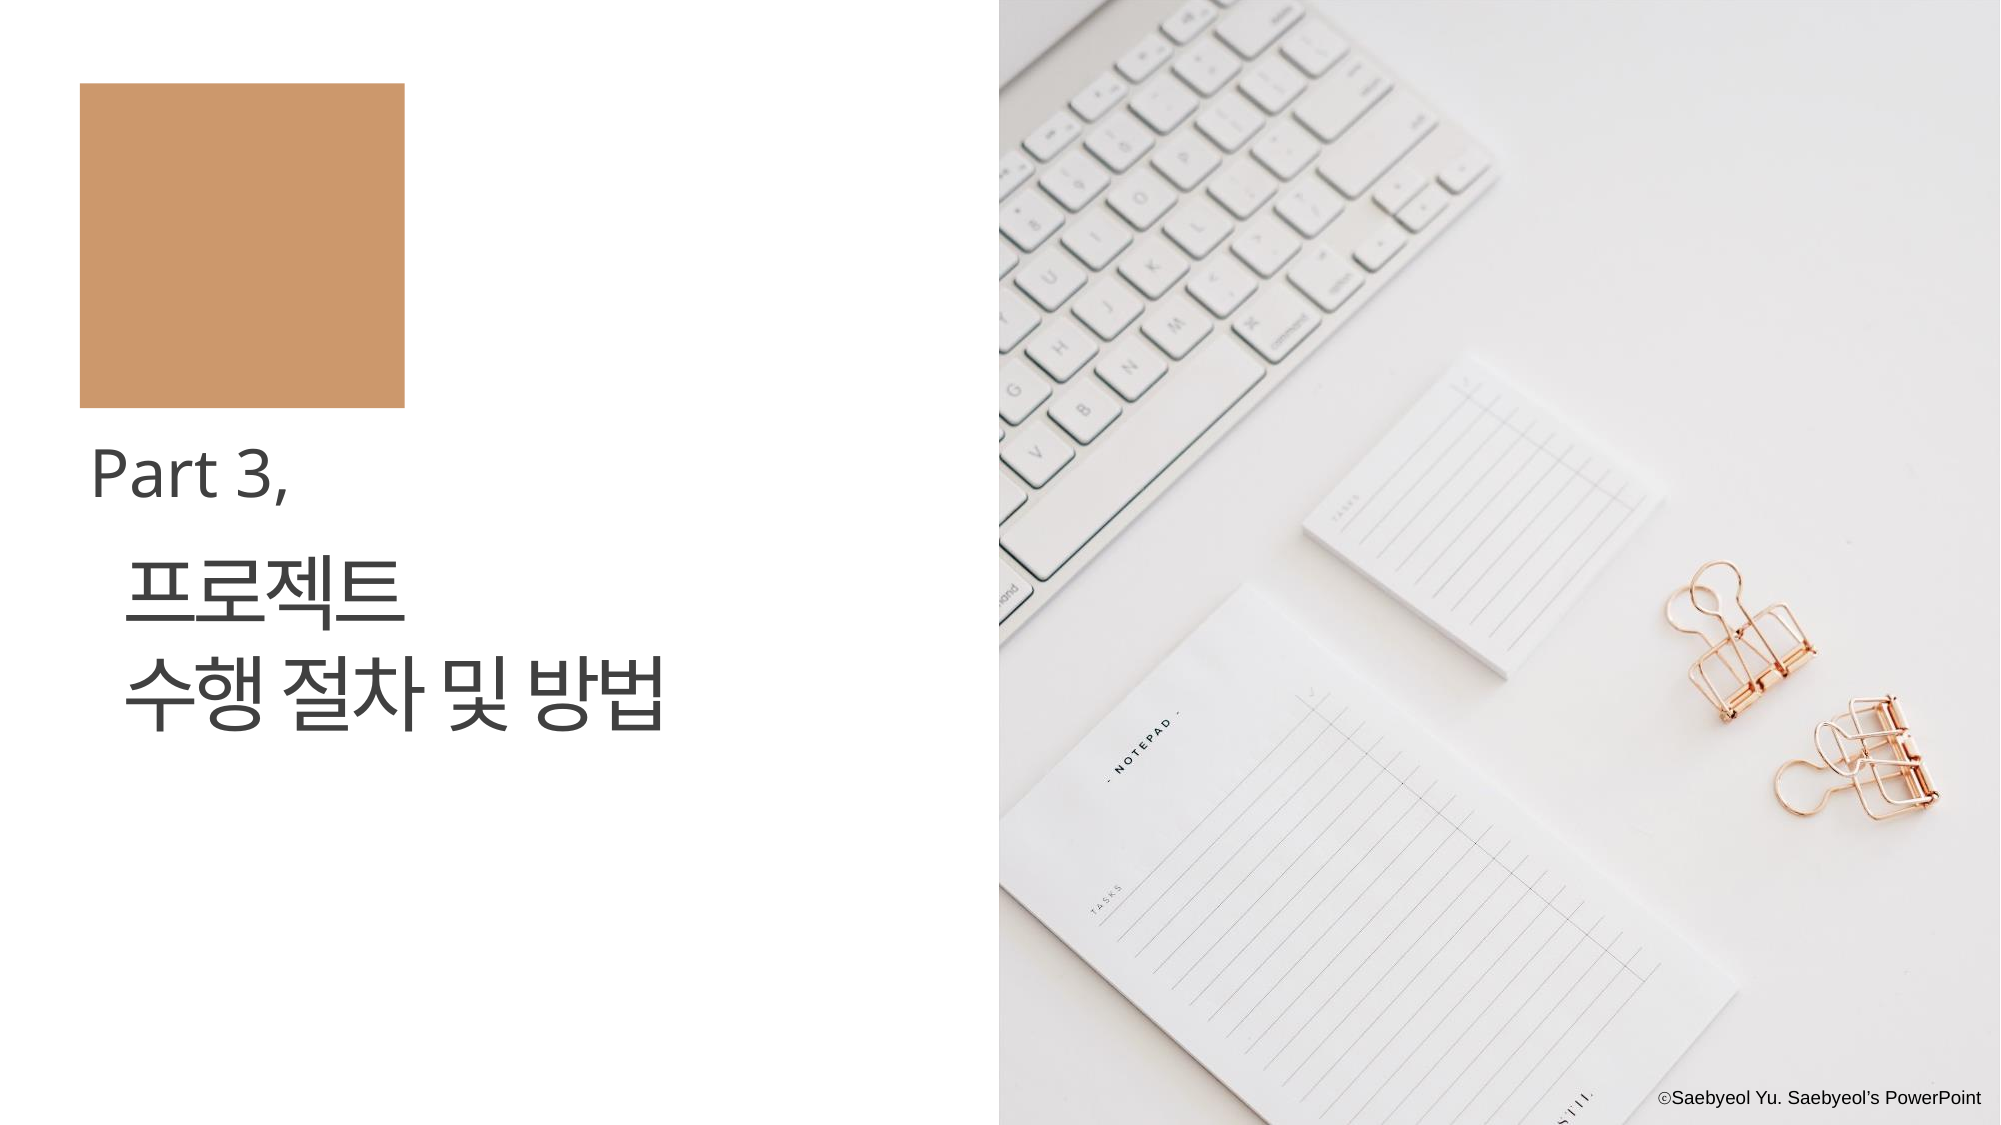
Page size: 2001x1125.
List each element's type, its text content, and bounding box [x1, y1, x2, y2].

text_box 프로젝트 수행 절차 및 방법 [107, 534, 687, 749]
text_box [79, 82, 406, 409]
text_box Part 3, [74, 423, 346, 518]
picture [999, 0, 2000, 1125]
